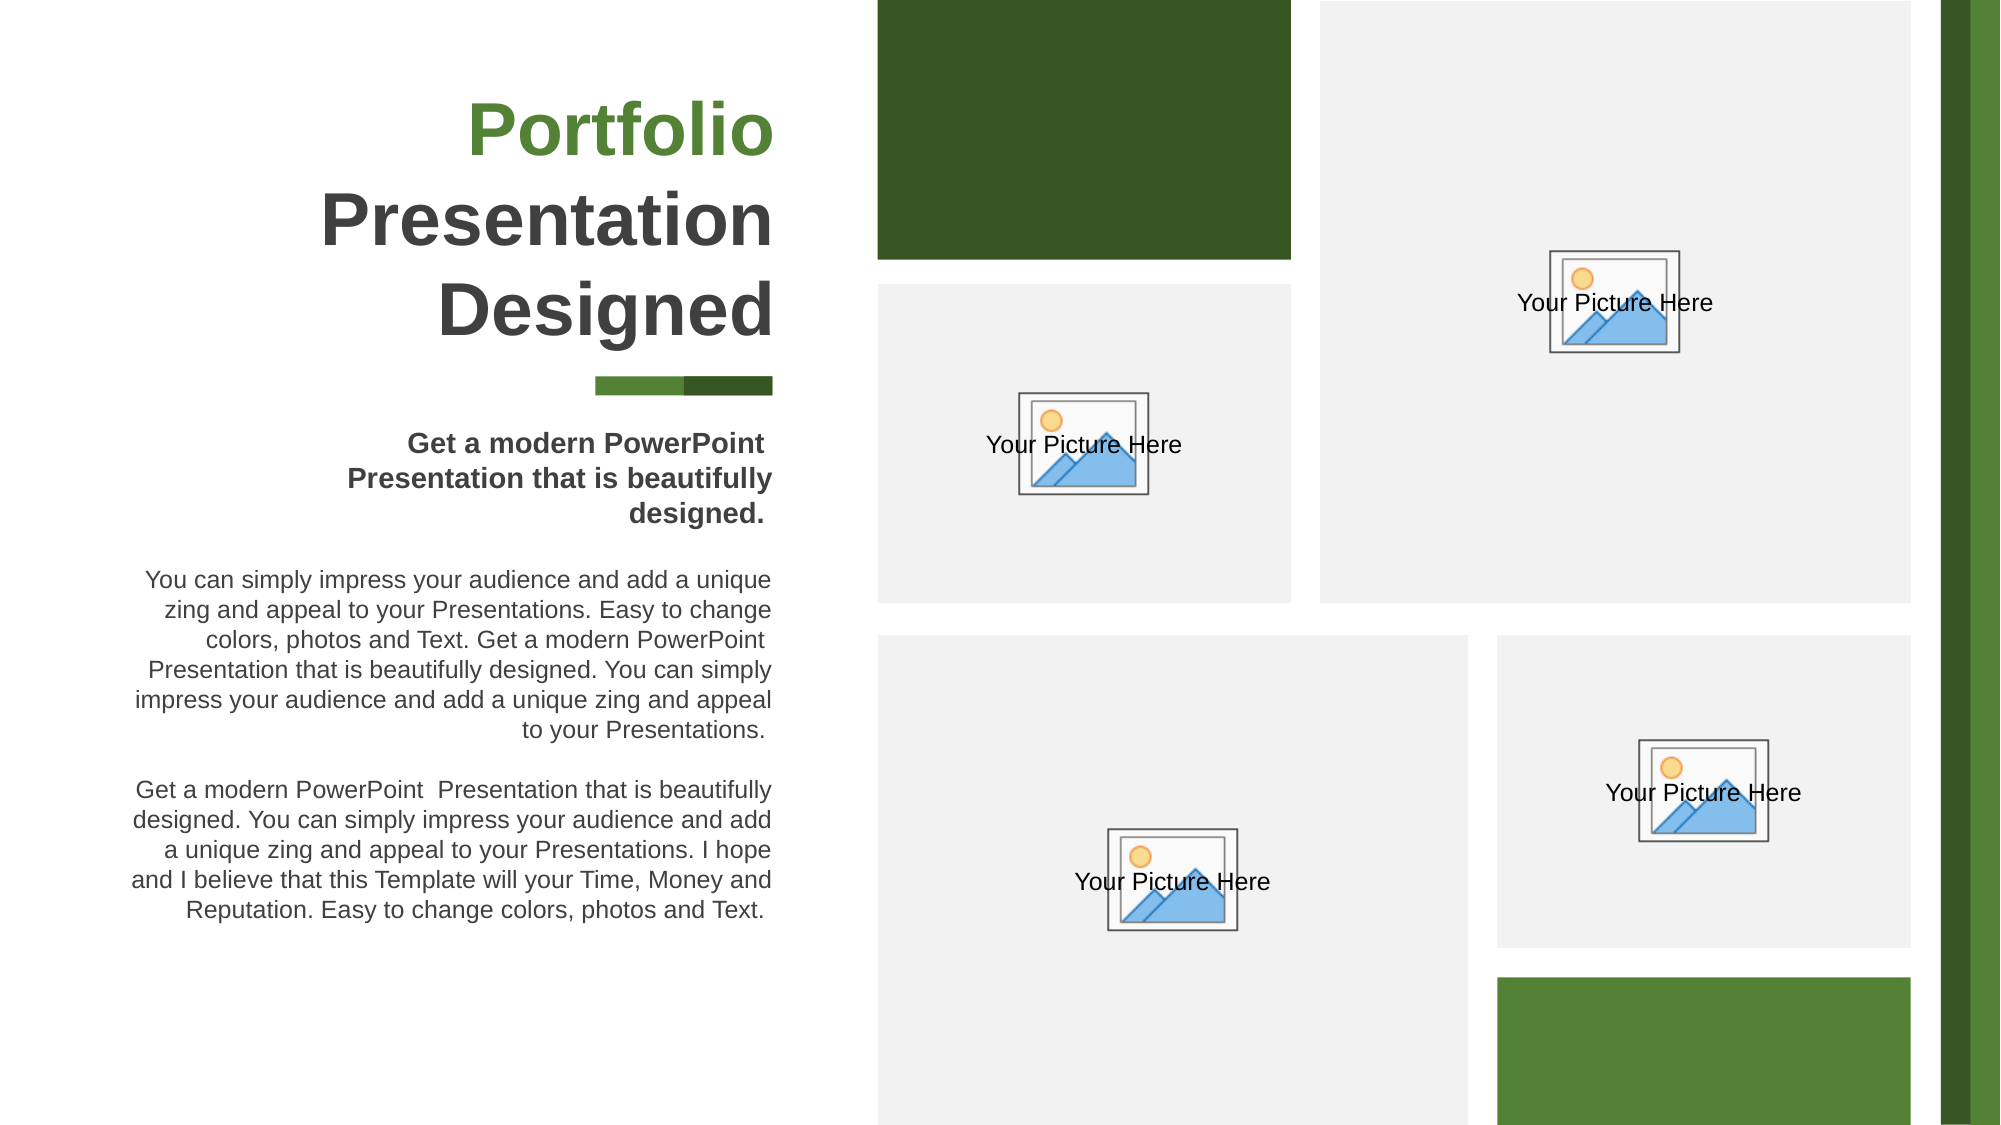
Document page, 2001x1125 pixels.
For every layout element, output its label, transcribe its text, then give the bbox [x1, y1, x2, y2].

picture [1320, 0, 1911, 603]
picture [877, 634, 1469, 1125]
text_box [595, 376, 773, 396]
text_box Get a modern PowerPoint Presentation that is beautifully designed. [312, 417, 788, 537]
text_box You can simply impress your audience and add a unique zing and appeal to your Presentations. Easy to change colors, photos and Text. Get a modern PowerPoint Presentation that is beautifully designed. You can simply impress your audience and add a unique zing and appeal to your Presentations. Get a modern PowerPoint Presentation that is beautifully designed. You can simply impress your audience and add a unique zing and appeal to your Presentations. I hope and I believe that this Template will your Time, Money and Reputation. Easy to change colors, photos and Text. [107, 556, 789, 931]
picture [1497, 634, 1911, 948]
text_box Portfolio Presentation Designed [251, 73, 790, 359]
picture [877, 284, 1291, 603]
